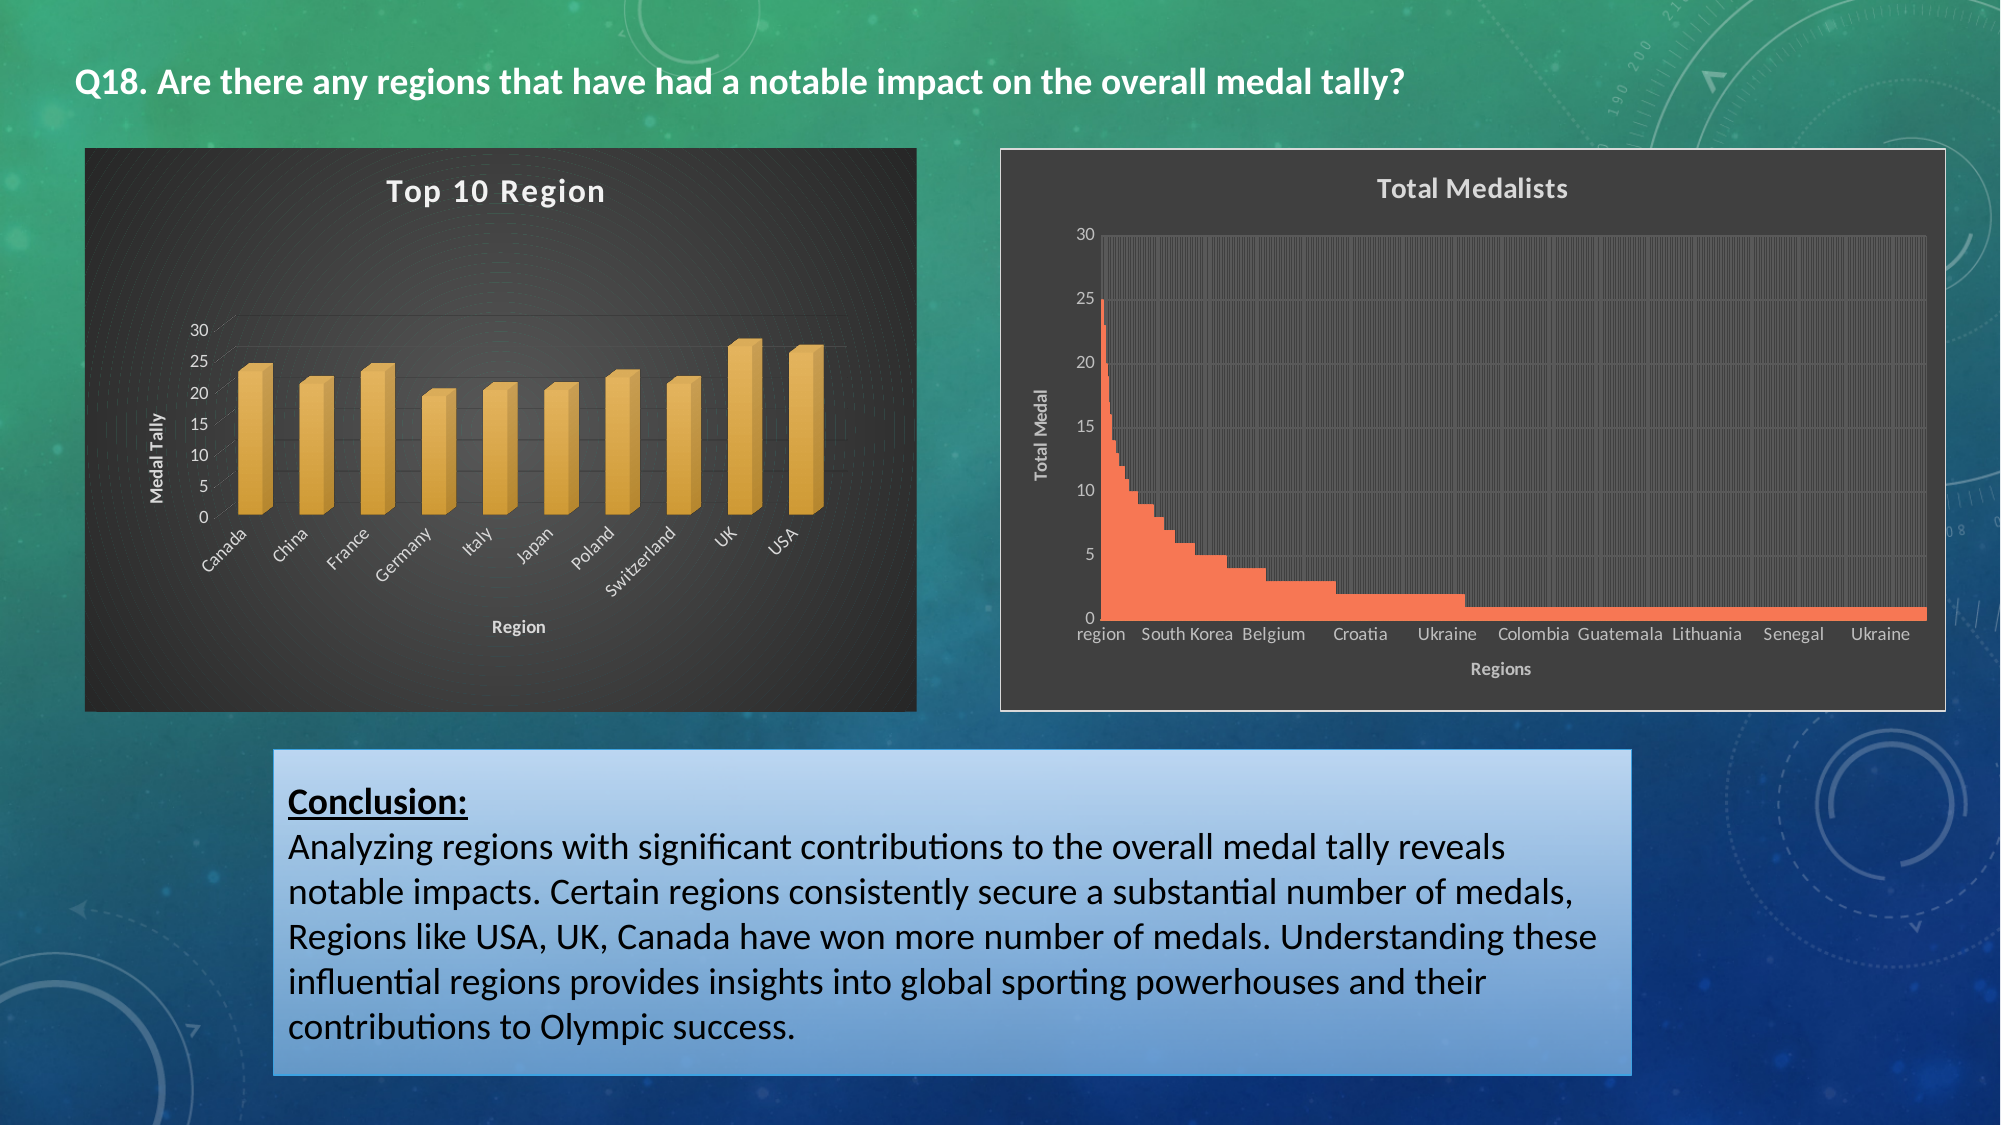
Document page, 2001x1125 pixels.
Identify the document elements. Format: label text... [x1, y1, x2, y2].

text_box Conclusion: Analyzing regions with significant contributions to the overall medal tally reveals notable impacts. Certain regions consistently secure a substantial number of medals, Regions like USA, UK, Canada have won more number of medals. Understanding these influential regions provides insights into global sporting powerhouses and their contributions to Olympic success. [273, 749, 1632, 1076]
picture [0, 0, 2001, 1125]
chart [999, 147, 1947, 712]
chart [84, 147, 917, 712]
text_box Q18. Are there any regions that have had a notable impact on the overall medal tally? [59, 49, 1500, 110]
